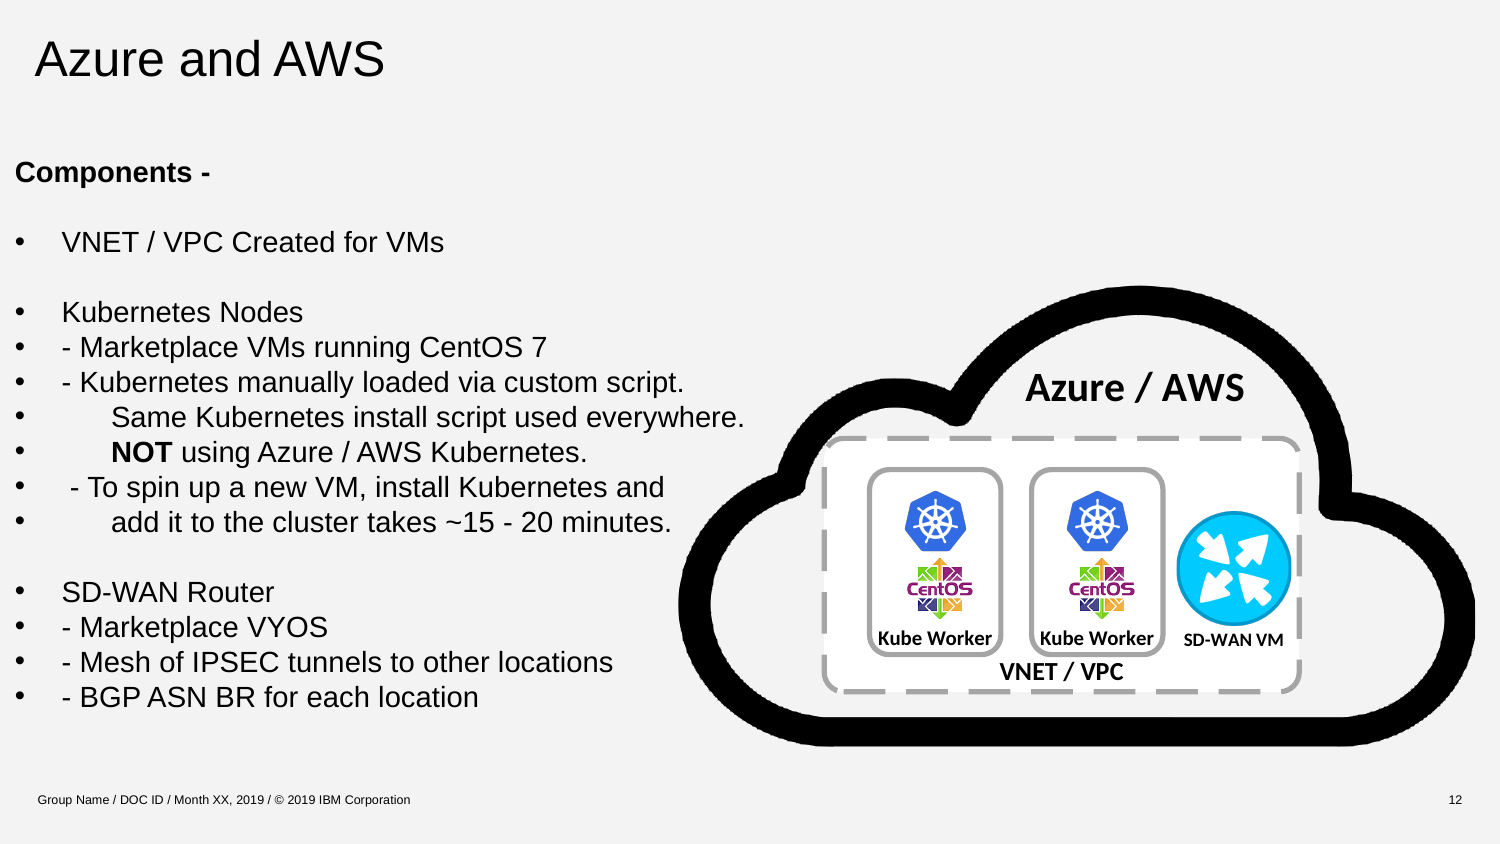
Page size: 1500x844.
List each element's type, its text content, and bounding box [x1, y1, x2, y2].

title Azure and AWS [34, 33, 1407, 115]
slide_number 12 [1162, 785, 1463, 813]
list Components - VNET / VPC Created for VMs Kubernetes Nodes - Marketplace VMs running CentOS 7 - Kubernetes manually loaded via custom script. Same Kubernetes install script used everywhere. NOT using Azure / AWS Kubernetes. - To spin up a new VM, install Kubernetes and add it to the cluster takes ~15 - 20 minutes. SD-WAN Router - Marketplace VYOS - Mesh of IPSEC tunnels to other locations - BGP ASN BR for each location [14, 153, 805, 729]
picture [677, 284, 1476, 748]
footer Group Name / DOC ID / Month XX, 2019 / © 2019 IBM Corporation [37, 785, 713, 813]
